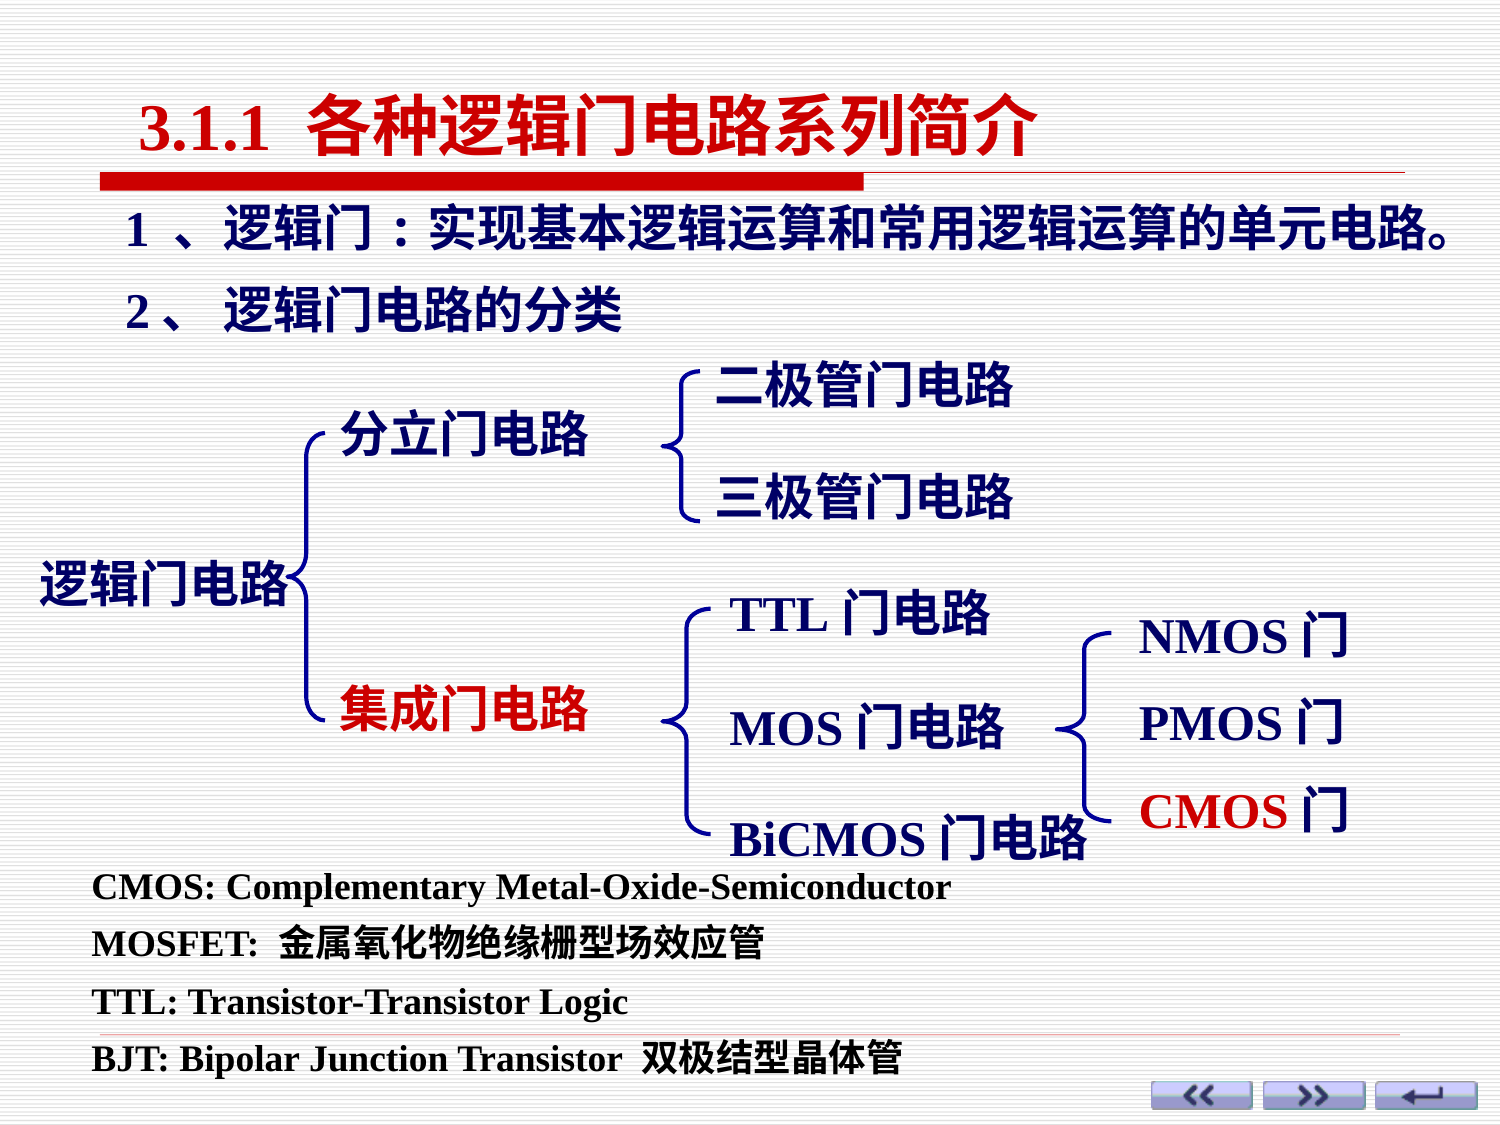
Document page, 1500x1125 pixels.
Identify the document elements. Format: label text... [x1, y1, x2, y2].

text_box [24, 458, 313, 621]
picture [0, 0, 1500, 1125]
text_box [1056, 632, 1112, 786]
text_box BiCMOS门电路 [714, 786, 1152, 854]
text_box NMOS门 [1123, 583, 1412, 671]
text_box [306, 433, 325, 721]
text_box CMOS: Complementary Metal-Oxide-Semiconductor MOSFET: 金属氧化物绝缘栅型场效应管 TTL: Transistor-Transistor Logic BJT: Bipolar Junction Transistor 双极结型晶体管 [76, 854, 1459, 1087]
text_box 1 、逻辑门:实现基本逻辑运算和常用逻辑运算的单元电路。 [124, 196, 1459, 257]
text_box CMOS门 [1123, 758, 1412, 846]
text_box [686, 608, 711, 835]
text_box MOS门电路 [714, 676, 1084, 763]
text_box 分立门电路 [324, 383, 650, 470]
text_box 三极管门电路 [699, 446, 1100, 534]
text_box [324, 508, 688, 746]
text_box [662, 371, 700, 522]
text_box MOS门电路 [1112, 676, 1123, 763]
text_box [324, 308, 650, 383]
text_box 2、 逻辑门电路的分类 [124, 278, 875, 339]
text_box TTL门电路 [714, 562, 1065, 649]
text_box 二极管门电路 [699, 333, 1113, 421]
text_box 3.1.1 各种逻辑门电路系列简介 [135, 82, 1129, 166]
text_box PMOS门 [1123, 671, 1399, 758]
